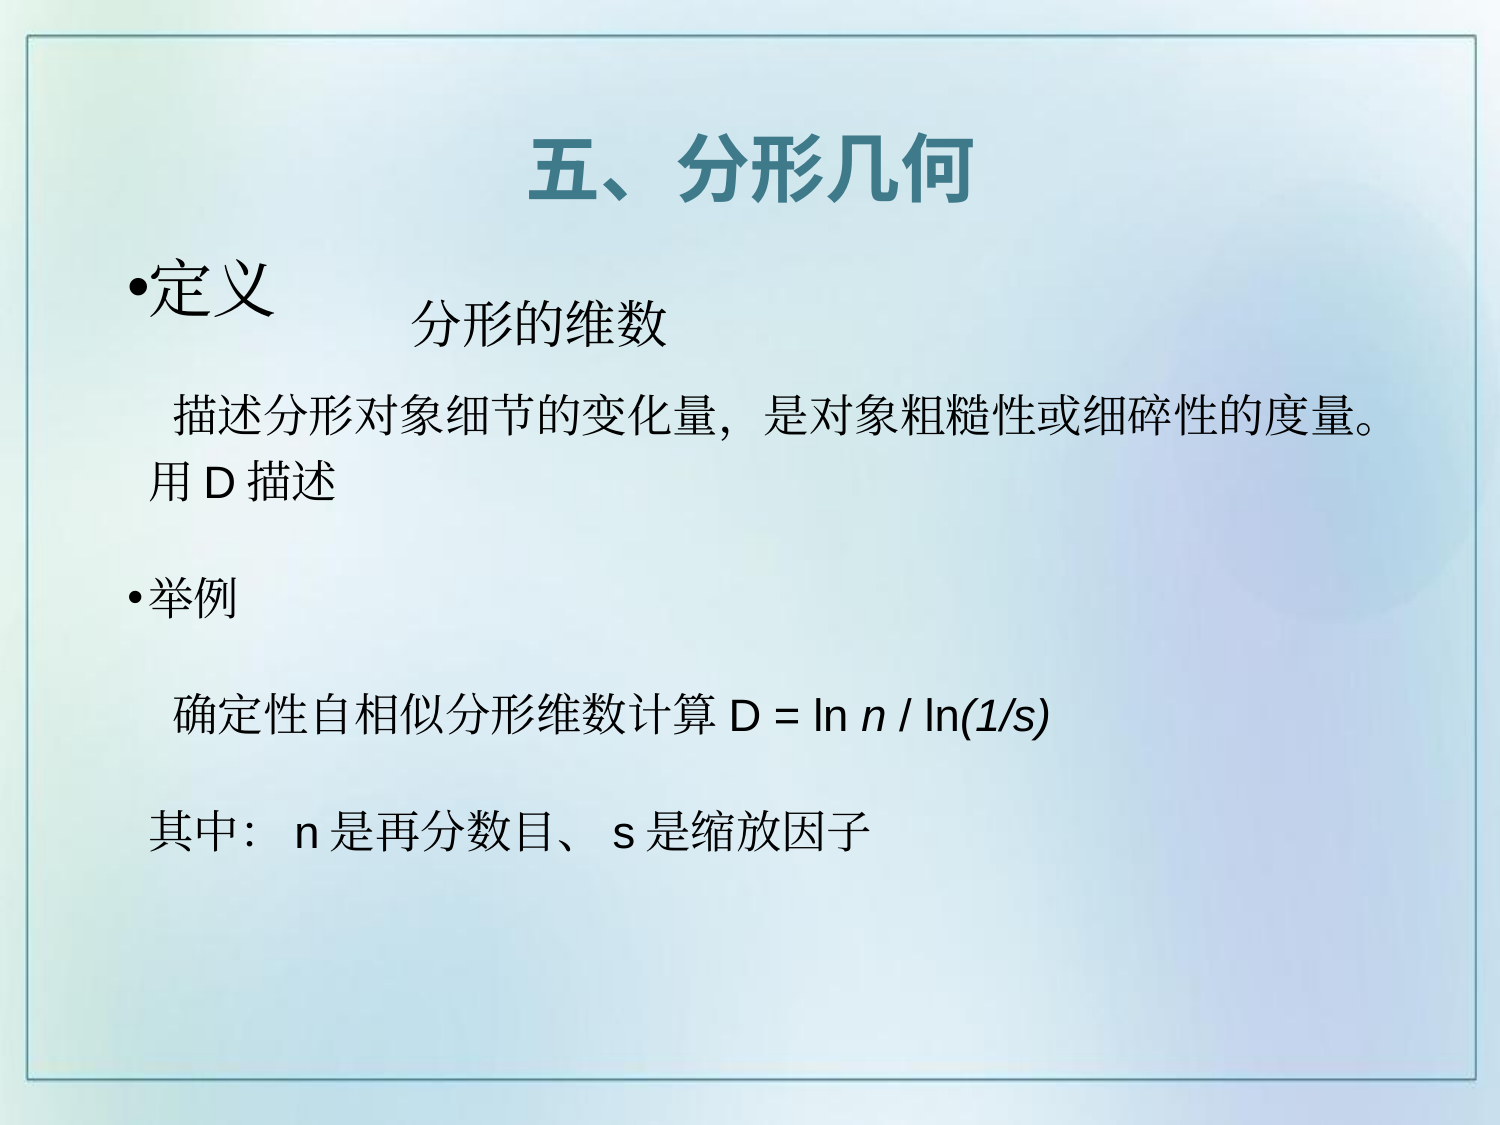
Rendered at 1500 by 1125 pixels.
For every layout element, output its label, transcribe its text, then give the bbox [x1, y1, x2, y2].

picture [0, 0, 1500, 1125]
text_box 五、分形几何 [251, 114, 1249, 220]
list 定义 描述分形对象细节的变化量，是对象粗糙性或细碎性的度量。 用D描述 举例 确定性自相似分形维数计算D = ln n / ln(1/s) 其中：n是再分数目、s是缩放因子 [112, 224, 1438, 872]
